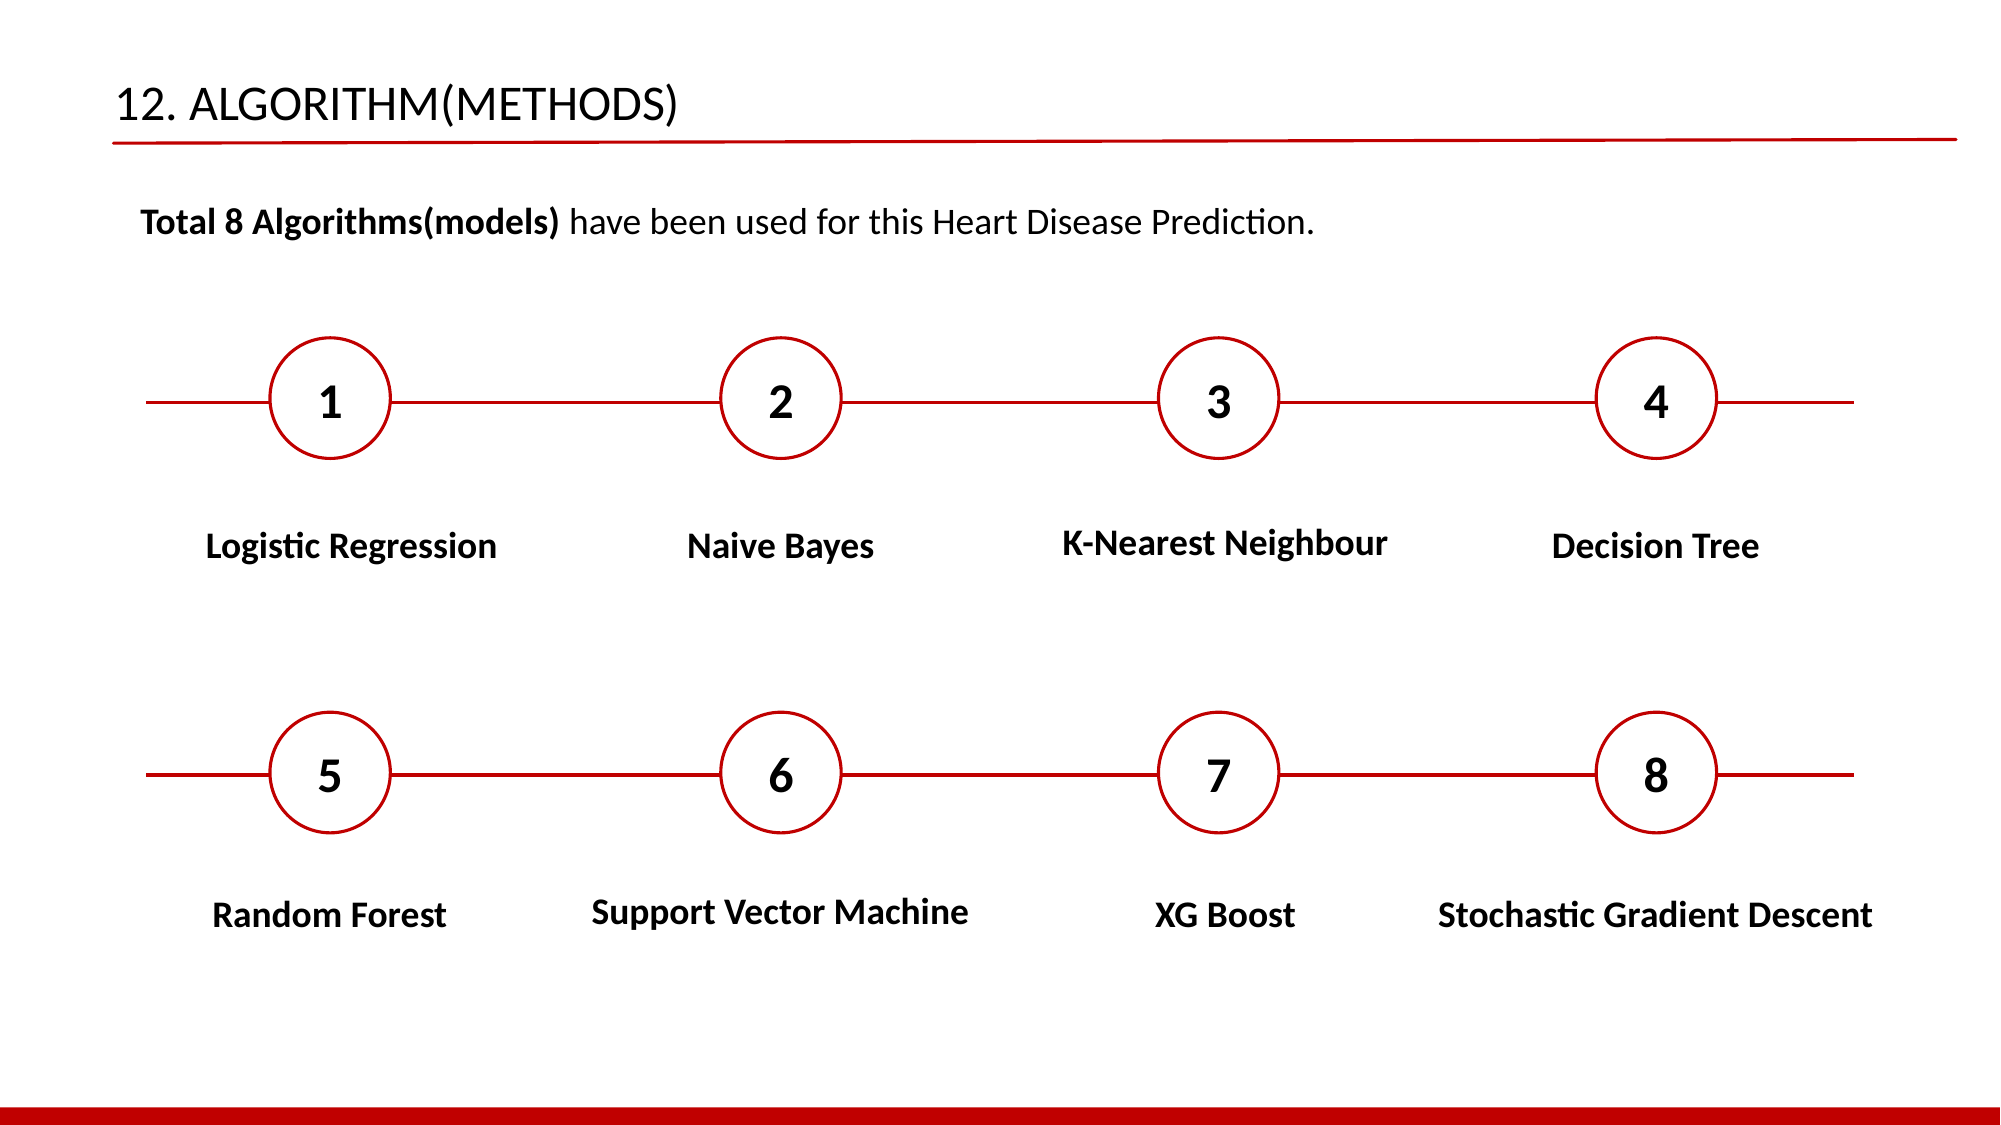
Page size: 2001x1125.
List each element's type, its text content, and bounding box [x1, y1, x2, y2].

text_box Random Forest [155, 860, 505, 943]
text_box 7 [1157, 711, 1280, 774]
text_box 3 [1157, 403, 1280, 460]
text_box XG Boost [1050, 860, 1401, 943]
text_box 8 [1595, 711, 1718, 774]
text_box 4 [1595, 336, 1718, 402]
text_box Stochastic Gradient Descent [1405, 860, 1906, 943]
text_box 5 [268, 711, 392, 774]
text_box 6 [719, 711, 843, 774]
text_box 3 [1157, 336, 1280, 402]
text_box Decision Tree [1481, 491, 1831, 574]
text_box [113, 139, 1956, 144]
text_box 5 [269, 776, 392, 834]
text_box 1 [268, 336, 392, 402]
text_box 1 [269, 403, 392, 460]
text_box K-Nearest Neighbour [1043, 487, 1408, 571]
text_box 2 [719, 336, 843, 402]
text_box Logistic Regression [177, 491, 527, 574]
text_box 7 [1157, 776, 1280, 834]
text_box Total 8 Algorithms(models) have been used for this Heart Disease Prediction. [50, 189, 1332, 250]
text_box Support Vector Machine [569, 856, 992, 939]
text_box 4 [1595, 403, 1718, 460]
text_box 2 [719, 403, 842, 460]
text_box Naive Bayes [605, 491, 956, 574]
text_box 6 [719, 776, 843, 834]
text_box [0, 1106, 2000, 1125]
text_box 8 [1595, 776, 1718, 834]
text_box 12. ALGORITHM(METHODS) [0, 63, 807, 138]
